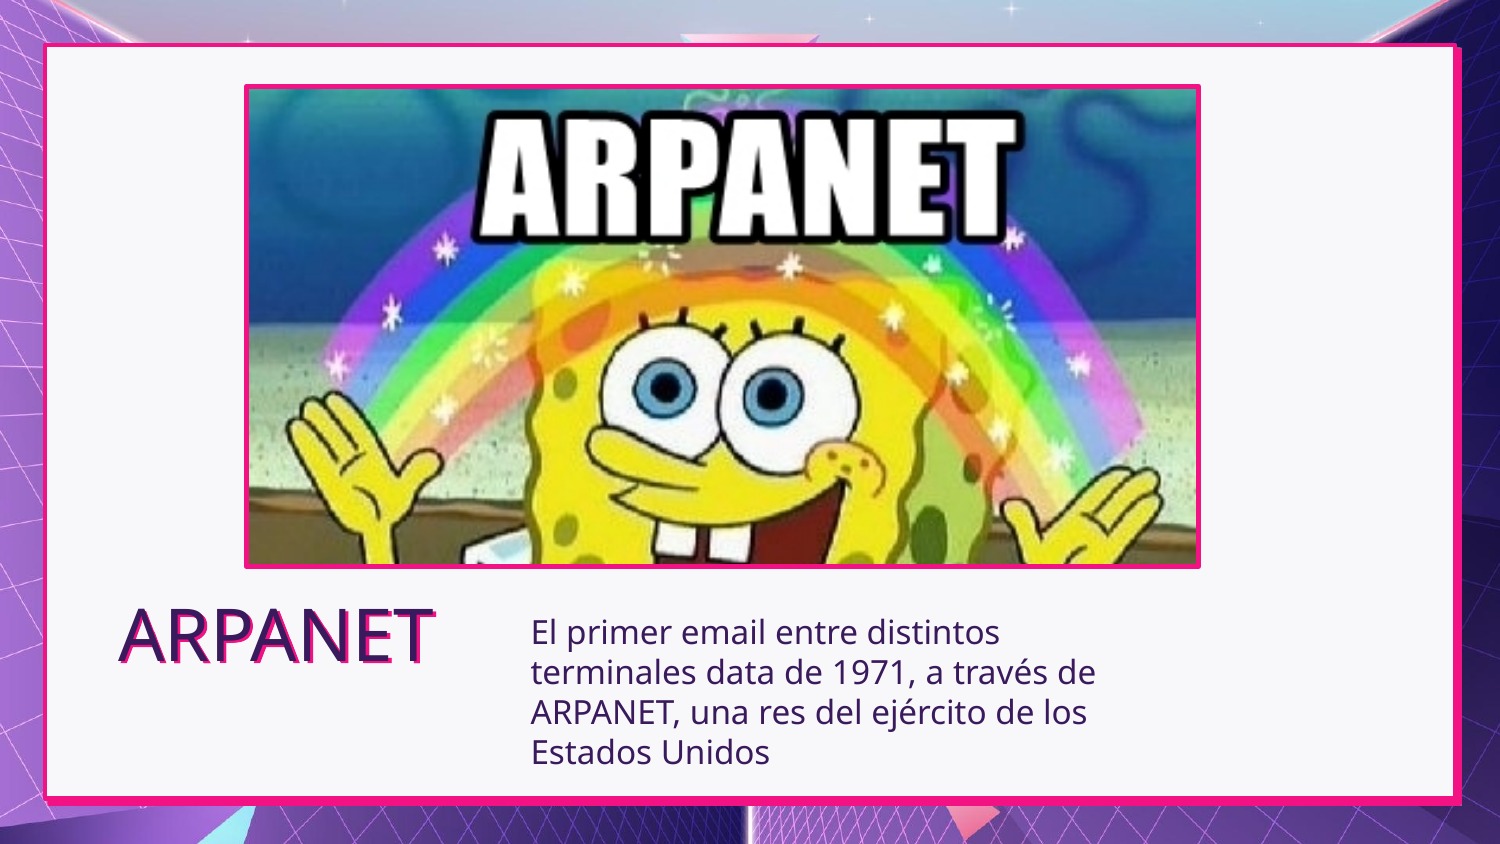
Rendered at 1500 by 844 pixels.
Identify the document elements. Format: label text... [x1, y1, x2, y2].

title ARPANET [118, 605, 494, 756]
subtitle El primer email entre distintos terminales data de 1971, a través de ARPANET, una res del ejército de los Estados Unidos [530, 605, 1163, 756]
picture [0, 0, 1500, 844]
